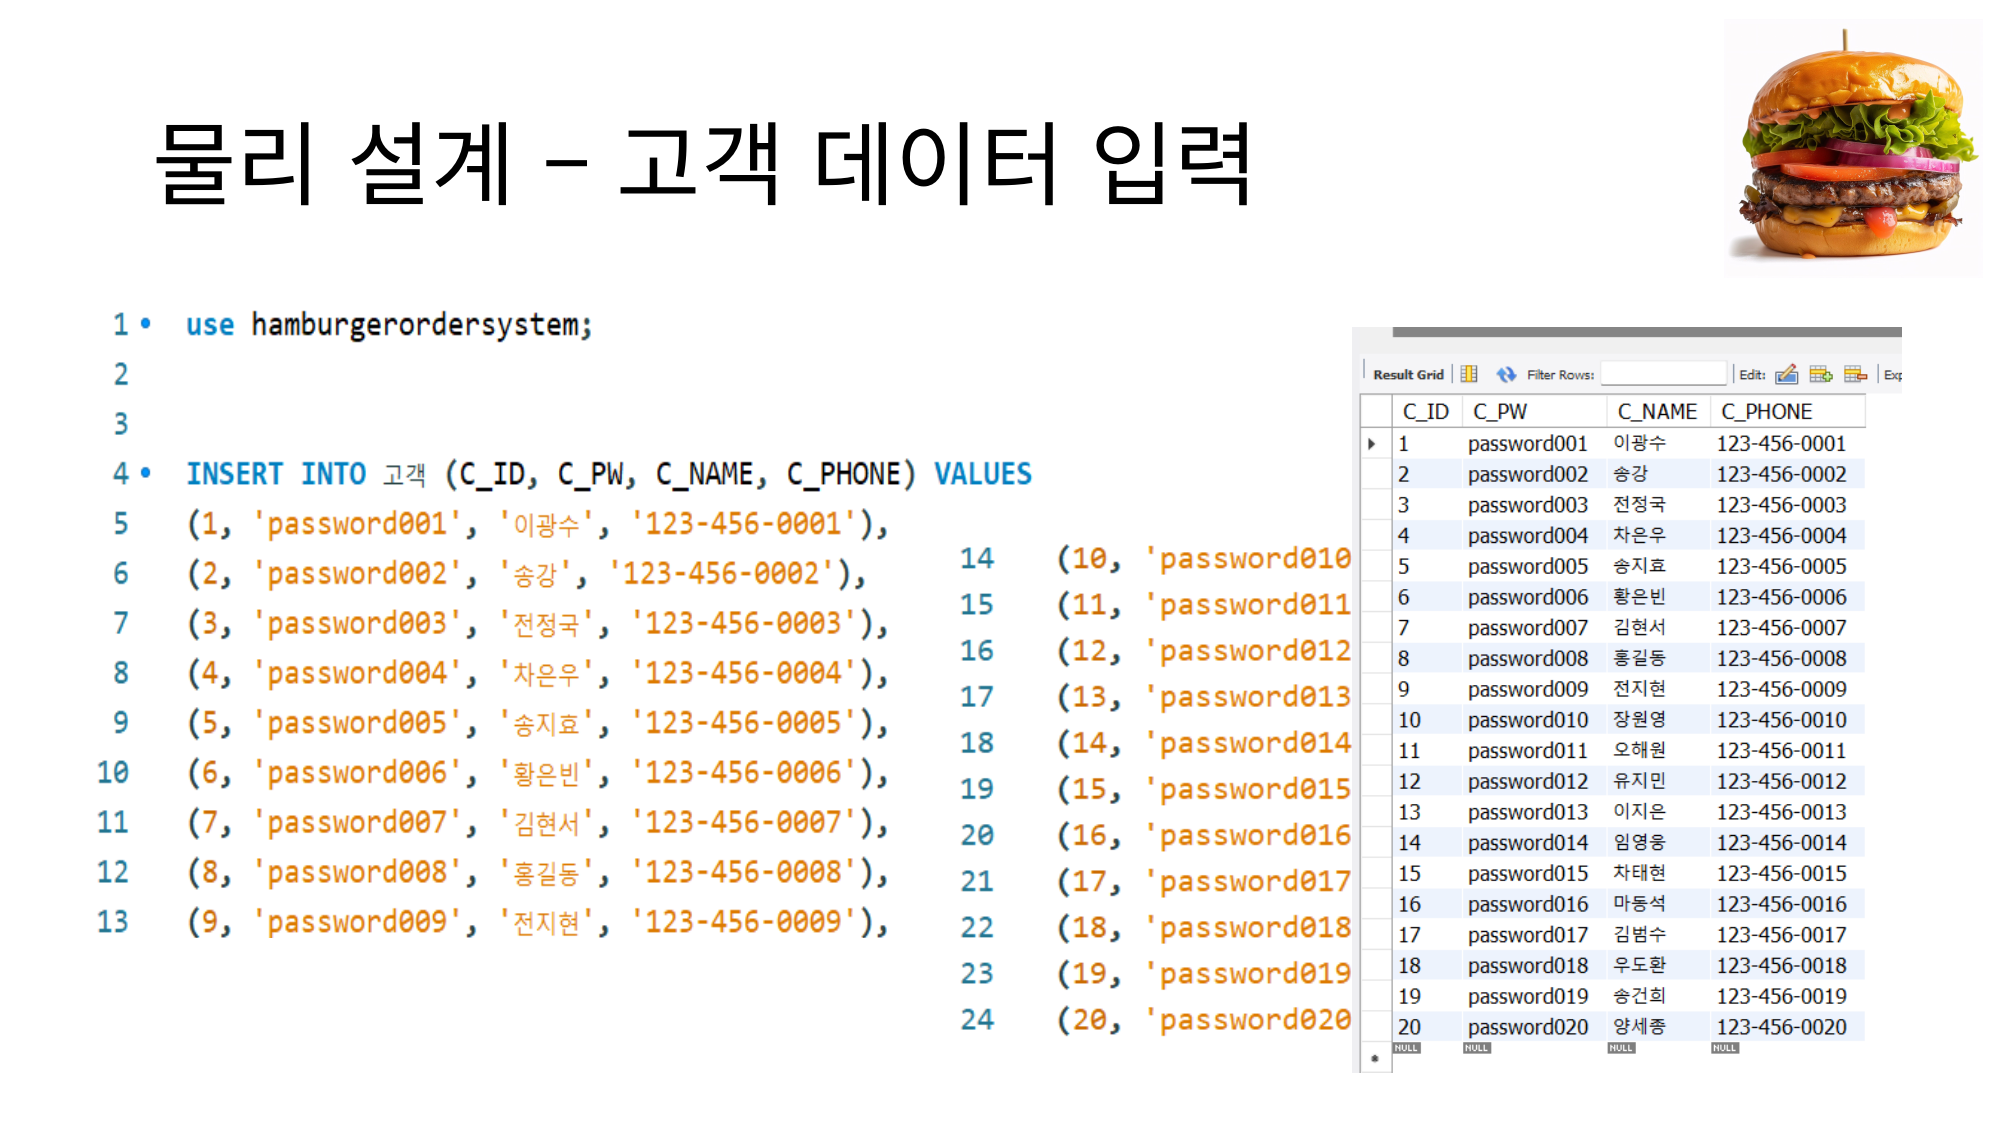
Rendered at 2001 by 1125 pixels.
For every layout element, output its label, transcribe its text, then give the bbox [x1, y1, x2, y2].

title 물리 설계 – 고객 데이터 입력 [137, 59, 1863, 278]
picture [51, 305, 2000, 1104]
picture [1724, 19, 1983, 278]
